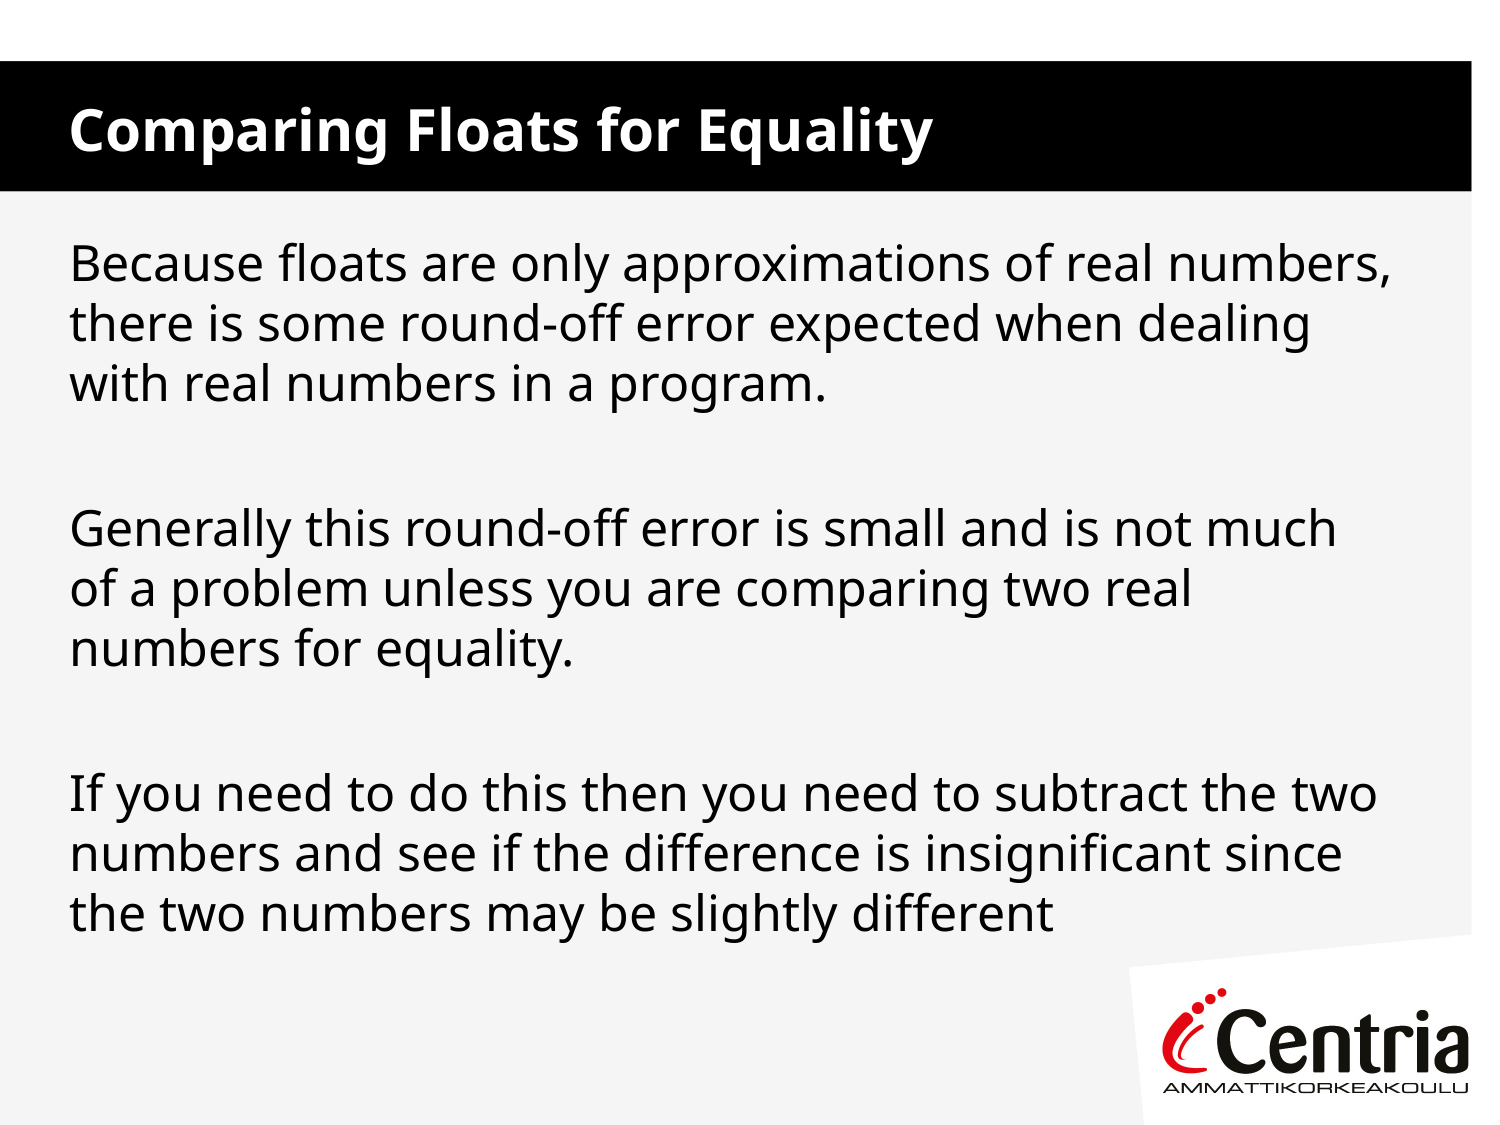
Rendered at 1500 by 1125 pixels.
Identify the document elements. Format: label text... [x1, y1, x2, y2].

text_box Comparing Floats for Equality [54, 65, 1462, 172]
list Because floats are only approximations of real numbers, there is some round-off error expected when dealing with real numbers in a program. Generally this round-off error is small and is not much of a problem unless you are comparing two real numbers for equality. If you need to do this then you need to subtract the two numbers and see if the difference is insignificant since the two numbers may be slightly different [54, 224, 1410, 1067]
picture [0, 0, 1500, 1125]
